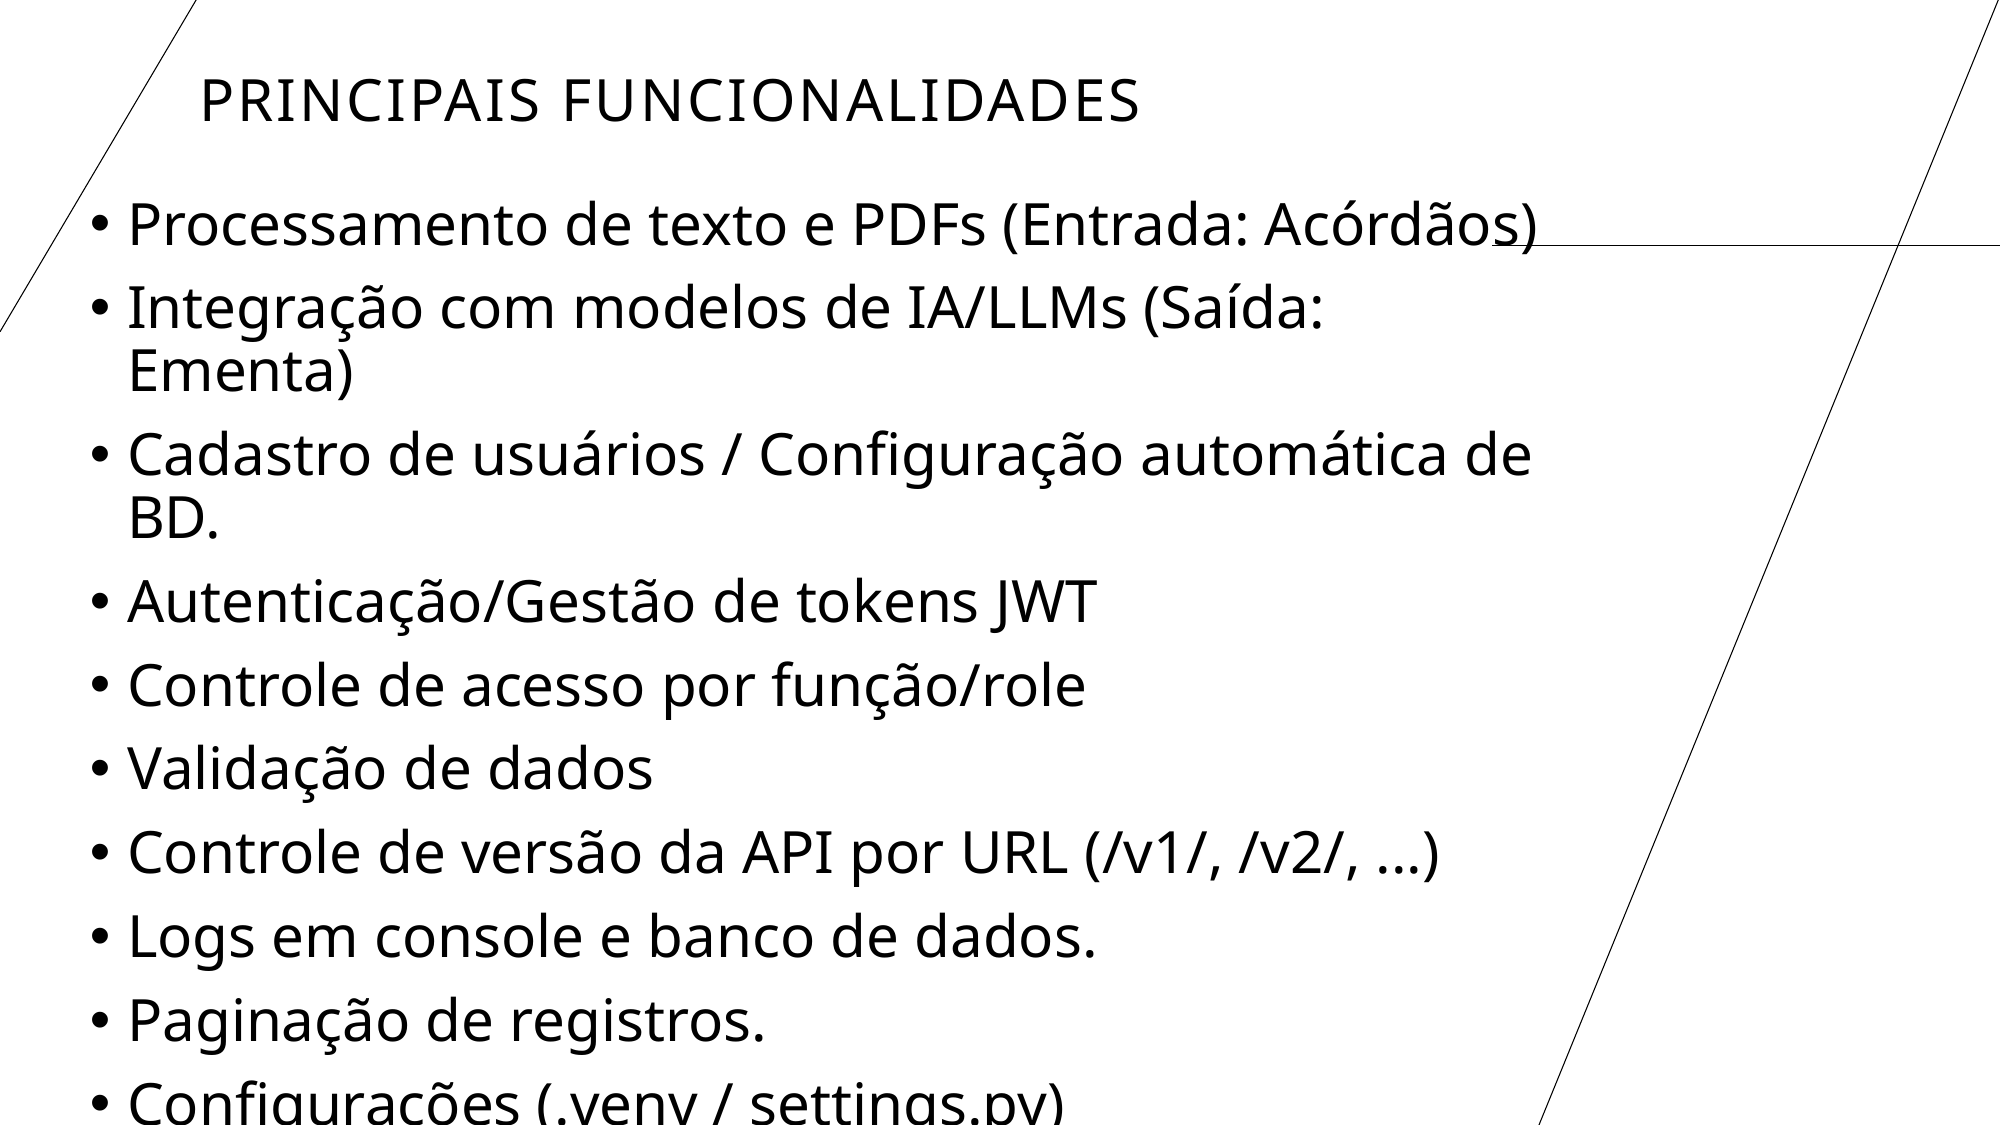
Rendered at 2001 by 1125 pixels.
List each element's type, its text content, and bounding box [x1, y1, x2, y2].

title Principais Funcionalidades [184, 28, 1380, 142]
text_box Processamento de texto e PDFs (Entrada: Acórdãos) Integração com modelos de IA/LLMs (Saída: Ementa) Cadastro de usuários / Configuração automática de BD. Autenticação/Gestão de tokens JWT Controle de acesso por função/role Validação de dados Controle de versão da API por URL (/v1/, /v2/, ...) Logs em console e banco de dados. Paginação de registros. Configurações (.venv / settings.py) [75, 187, 1558, 1067]
